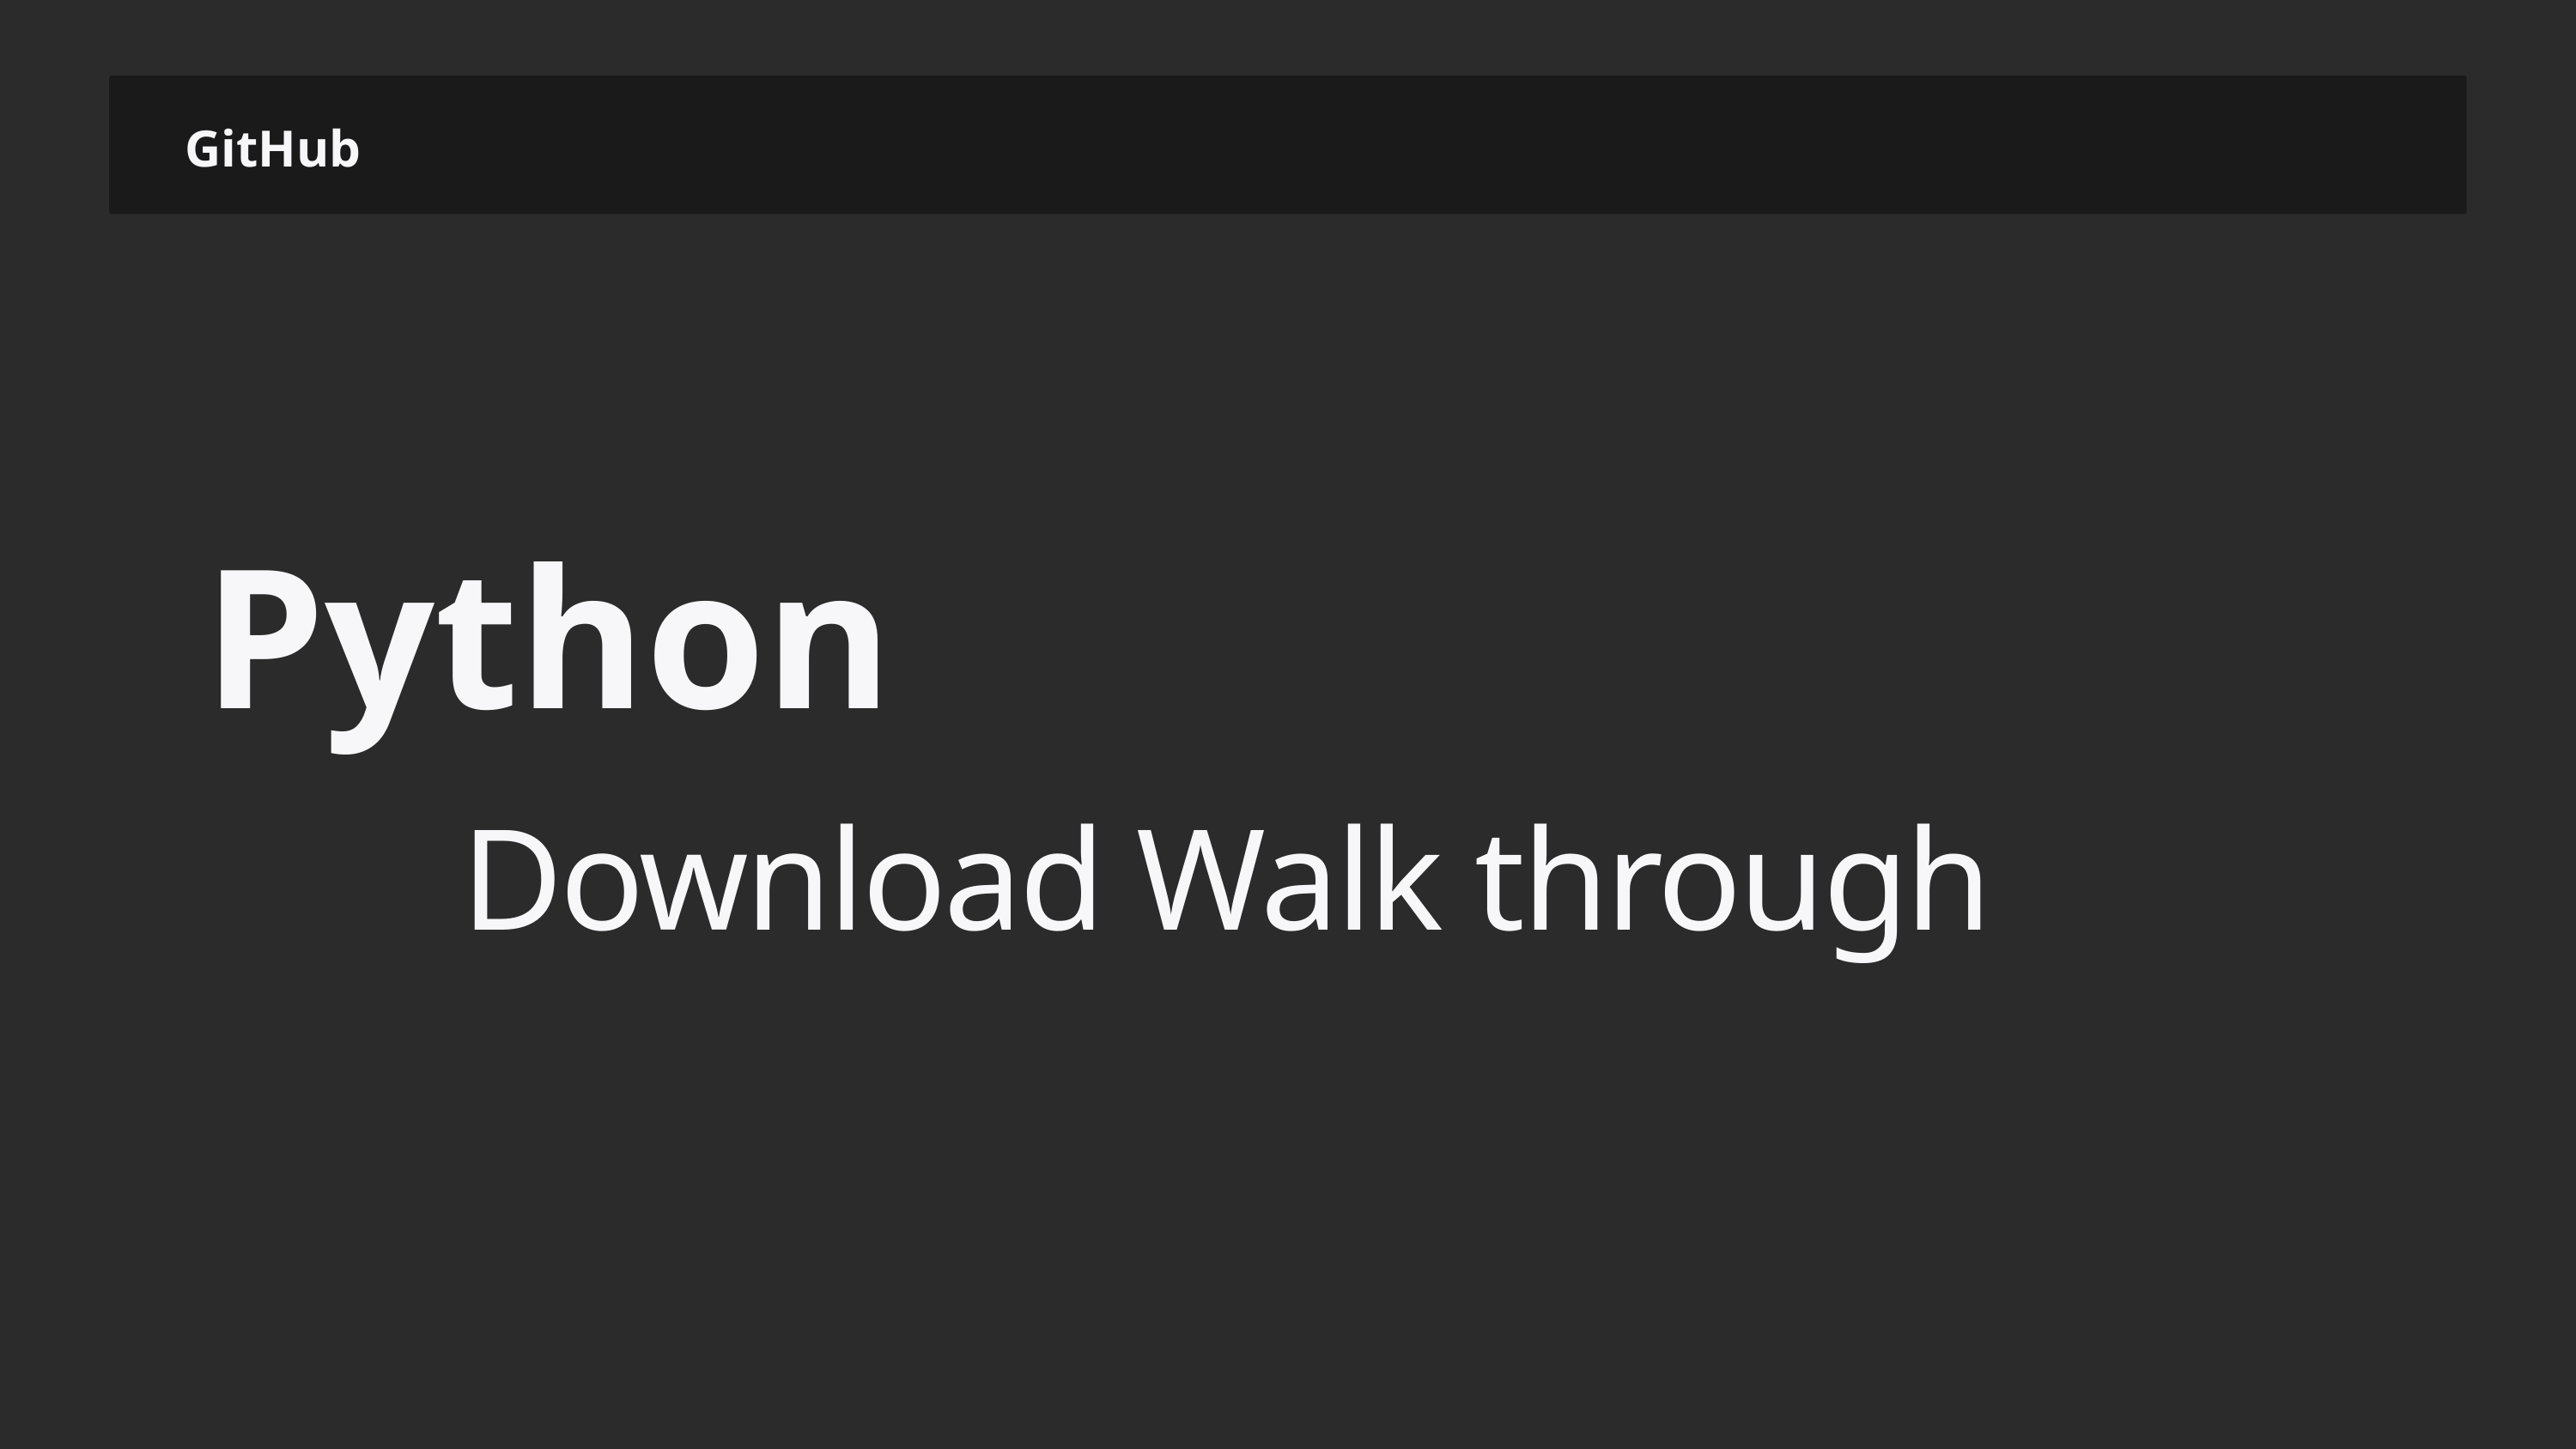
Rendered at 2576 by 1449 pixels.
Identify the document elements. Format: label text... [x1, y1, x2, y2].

text_box Python [204, 476, 1258, 748]
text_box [108, 75, 2467, 215]
text_box Download Walk through [461, 791, 2432, 959]
